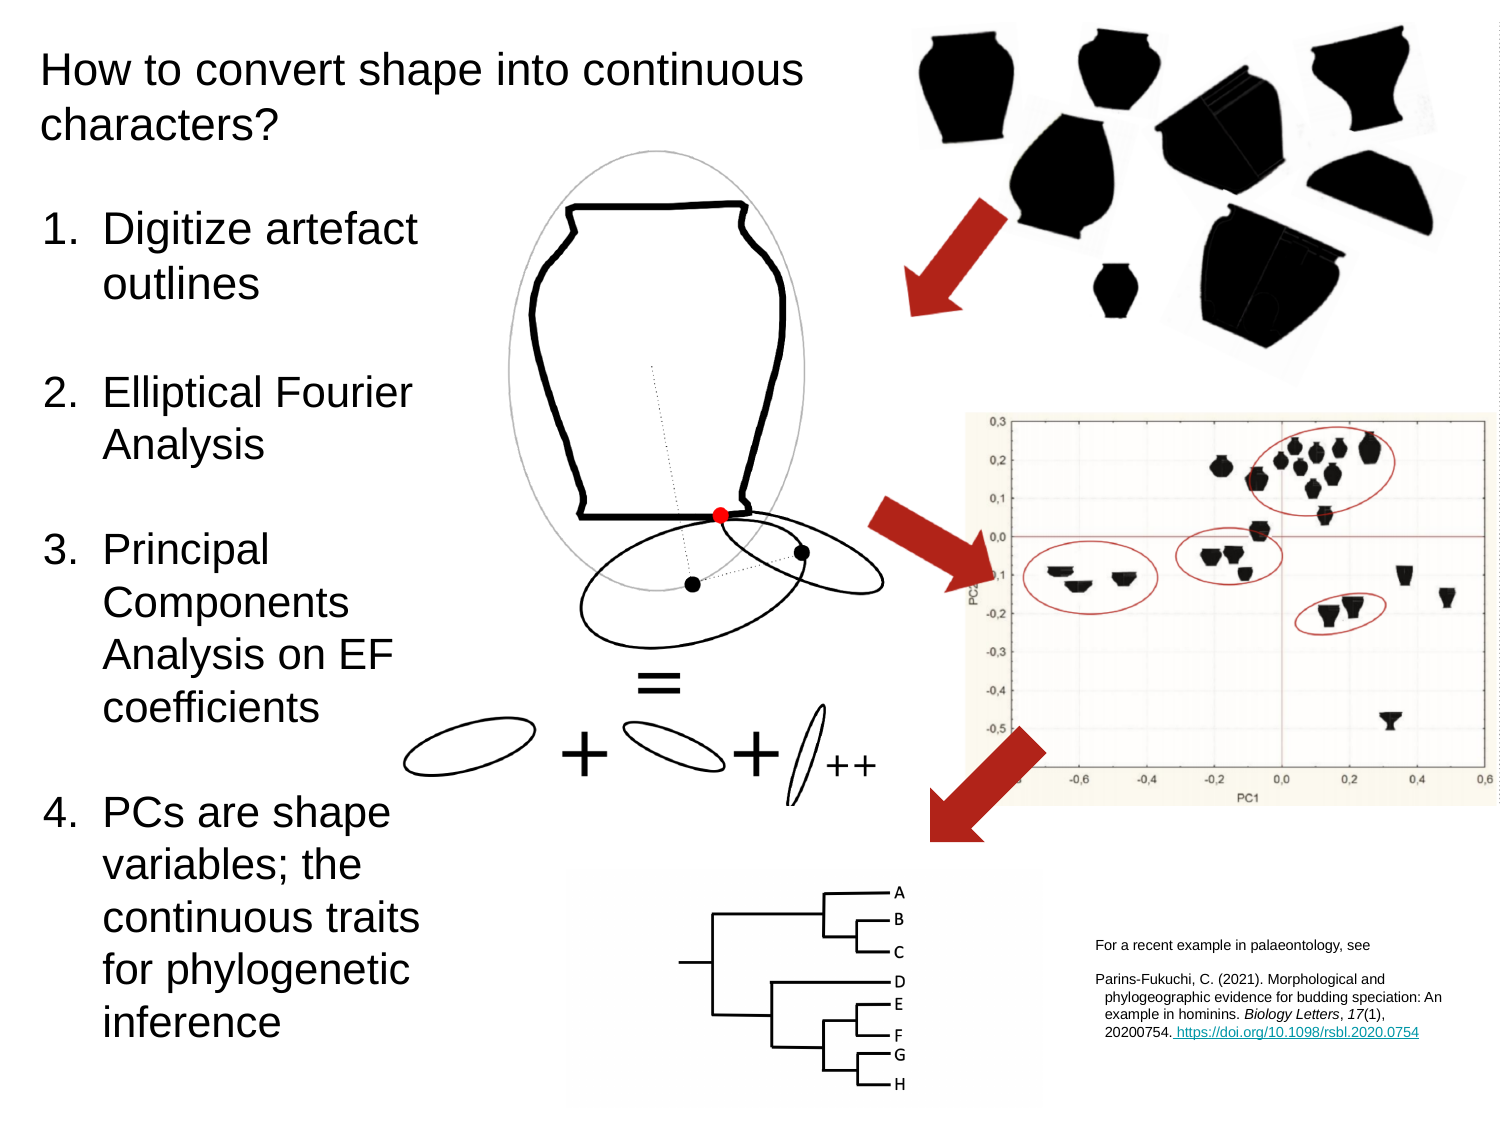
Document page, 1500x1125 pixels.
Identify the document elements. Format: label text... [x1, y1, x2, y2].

picture [386, 21, 1500, 806]
picture [566, 869, 1044, 1108]
text_box Digitize artefact outlines Elliptical Fourier Analysis Principal Components Analysis on EF coefficients PCs are shape variables; the continuous traits for phylogenetic inference [12, 183, 490, 1062]
text_box For a recent example in palaeontology, see Parins-Fukuchi, C. (2021). Morphological and phylogeographic evidence for budding speciation: An example in hominins. Biology Letters, 17(1), 20200754. https://doi.org/10.1098/rsbl.2020.0754 [1080, 920, 1461, 1056]
text_box [930, 815, 985, 843]
text_box How to convert shape into continuous characters? [24, 24, 382, 165]
